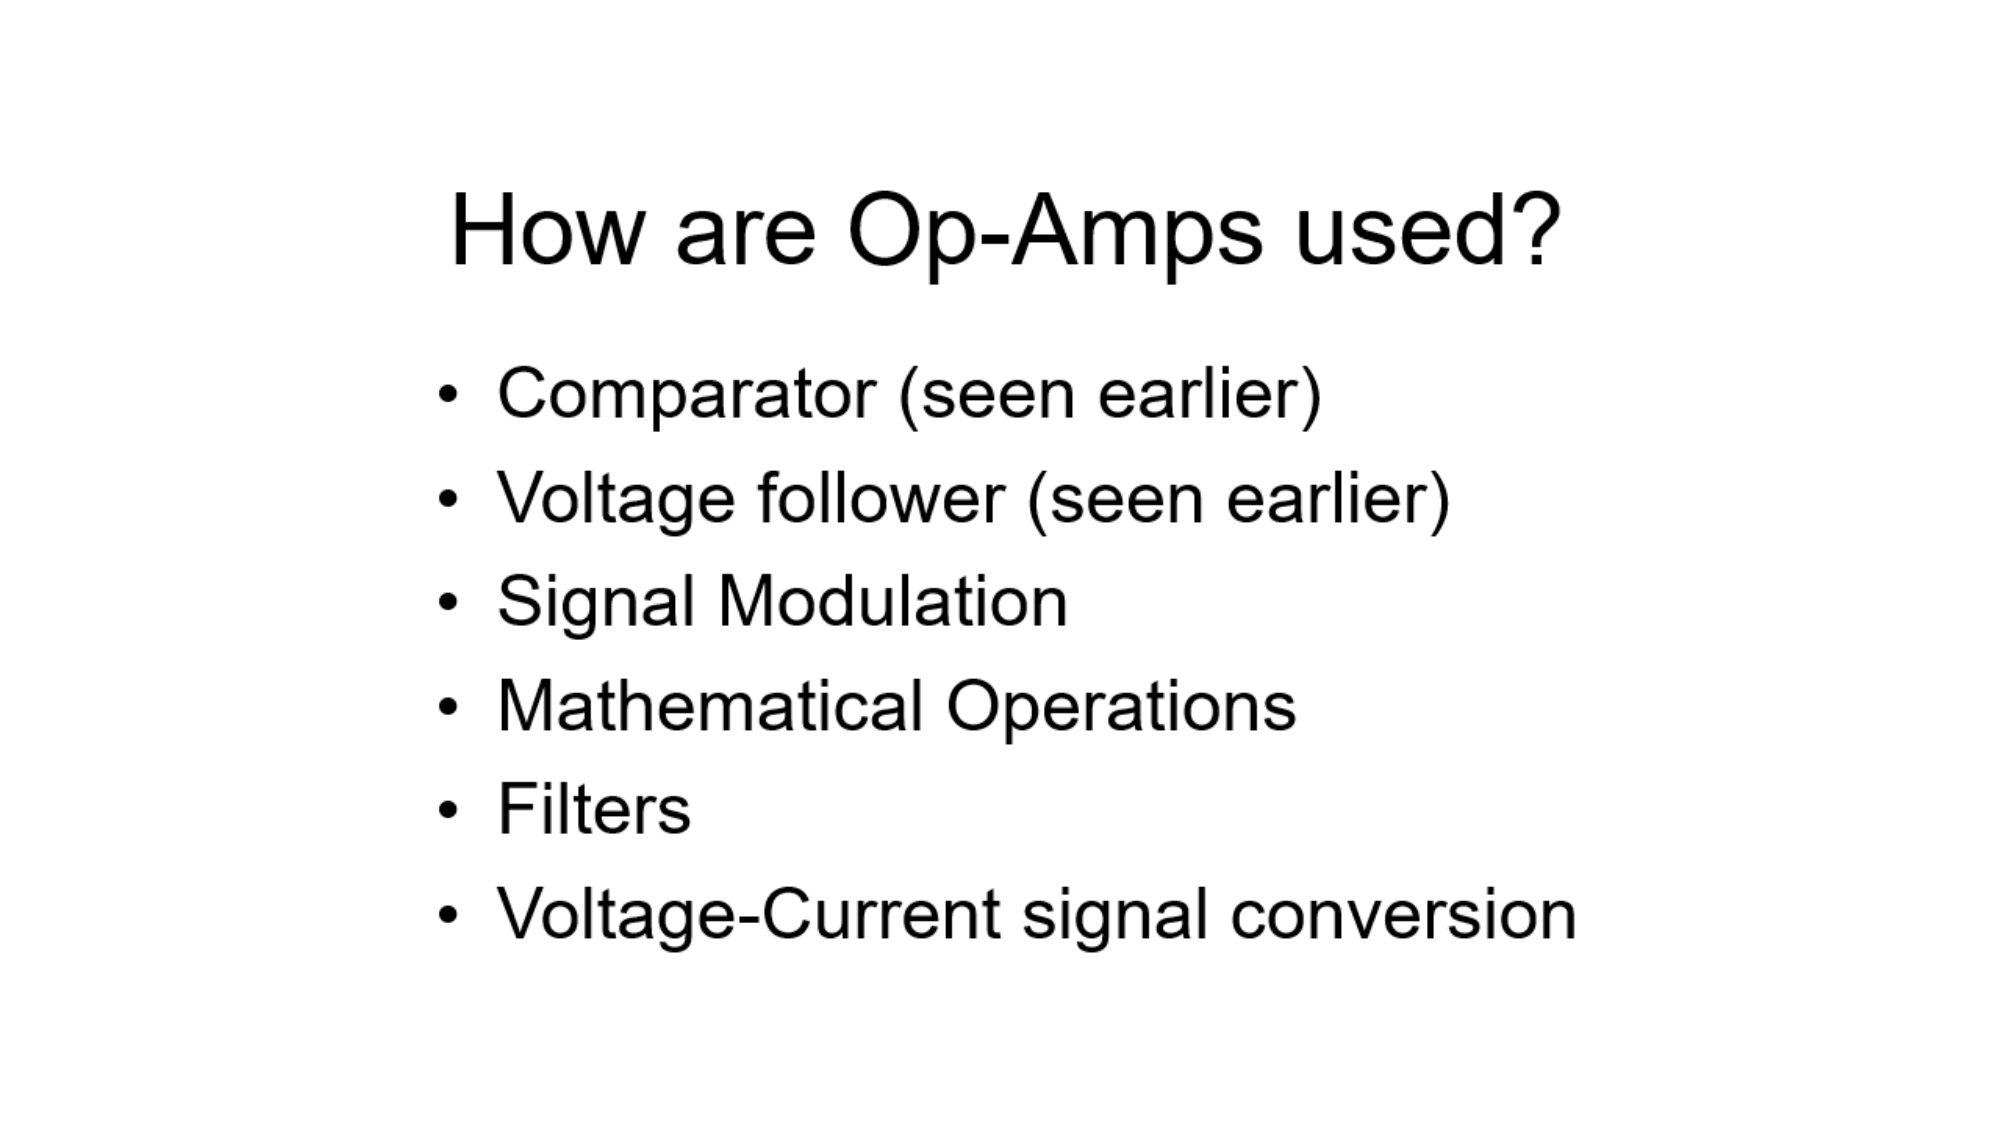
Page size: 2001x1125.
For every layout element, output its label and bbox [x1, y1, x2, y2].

picture [416, 166, 1584, 959]
